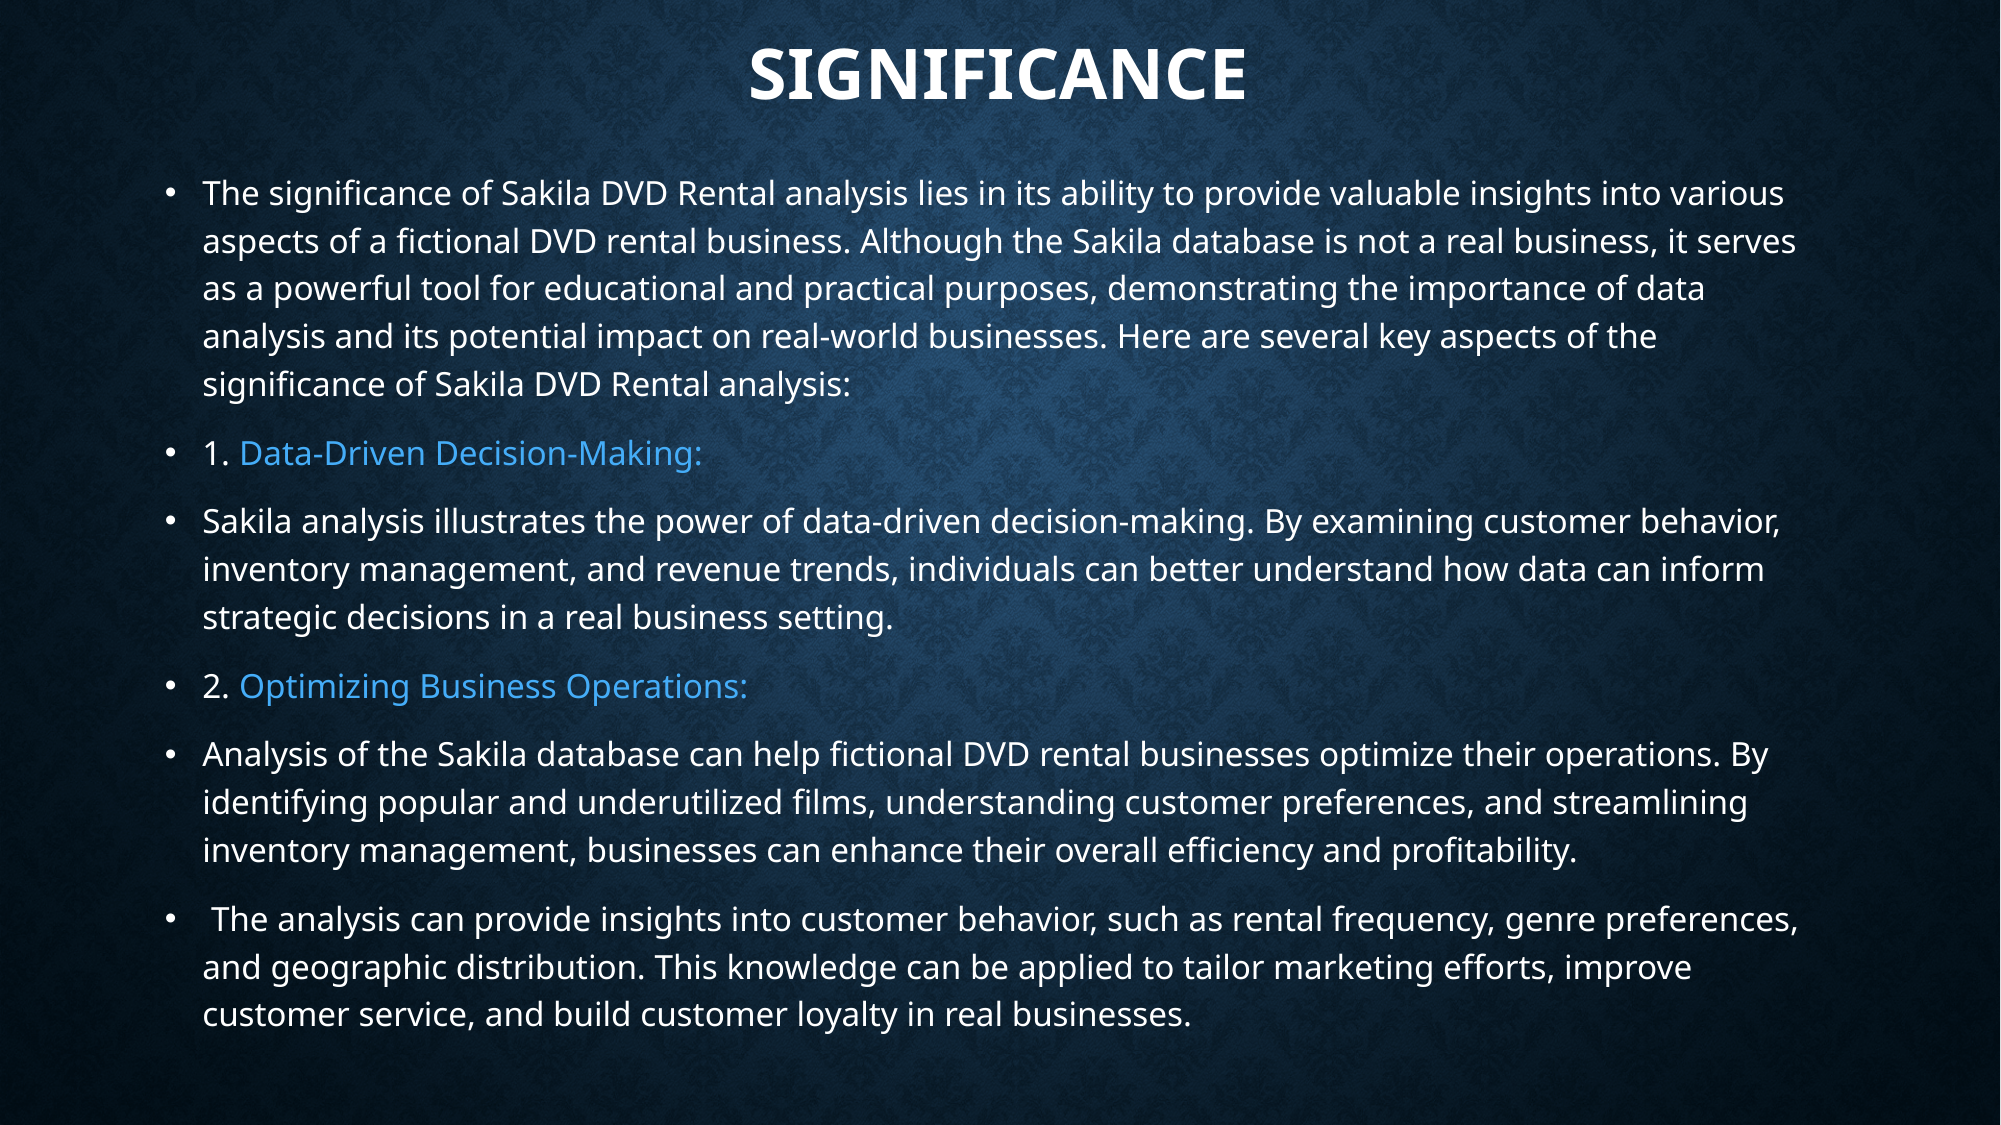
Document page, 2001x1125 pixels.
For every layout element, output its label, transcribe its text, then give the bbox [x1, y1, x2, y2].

list The significance of Sakila DVD Rental analysis lies in its ability to provide valuable insights into various aspects of a fictional DVD rental business. Although the Sakila database is not a real business, it serves as a powerful tool for educational and practical purposes, demonstrating the importance of data analysis and its potential impact on real-world businesses. Here are several key aspects of the significance of Sakila DVD Rental analysis: 1. Data-Driven Decision-Making: Sakila analysis illustrates the power of data-driven decision-making. By examining customer behavior, inventory management, and revenue trends, individuals can better understand how data can inform strategic decisions in a real business setting. 2. Optimizing Business Operations: Analysis of the Sakila database can help fictional DVD rental businesses optimize their operations. By identifying popular and underutilized films, understanding customer preferences, and streamlining inventory management, businesses can enhance their overall efficiency and profitability. The analysis can provide insights into customer behavior, such as rental frequency, genre preferences, and geographic distribution. This knowledge can be applied to tailor marketing efforts, improve customer service, and build customer loyalty in real businesses. [149, 156, 1849, 1057]
title Significance [149, 31, 1849, 123]
